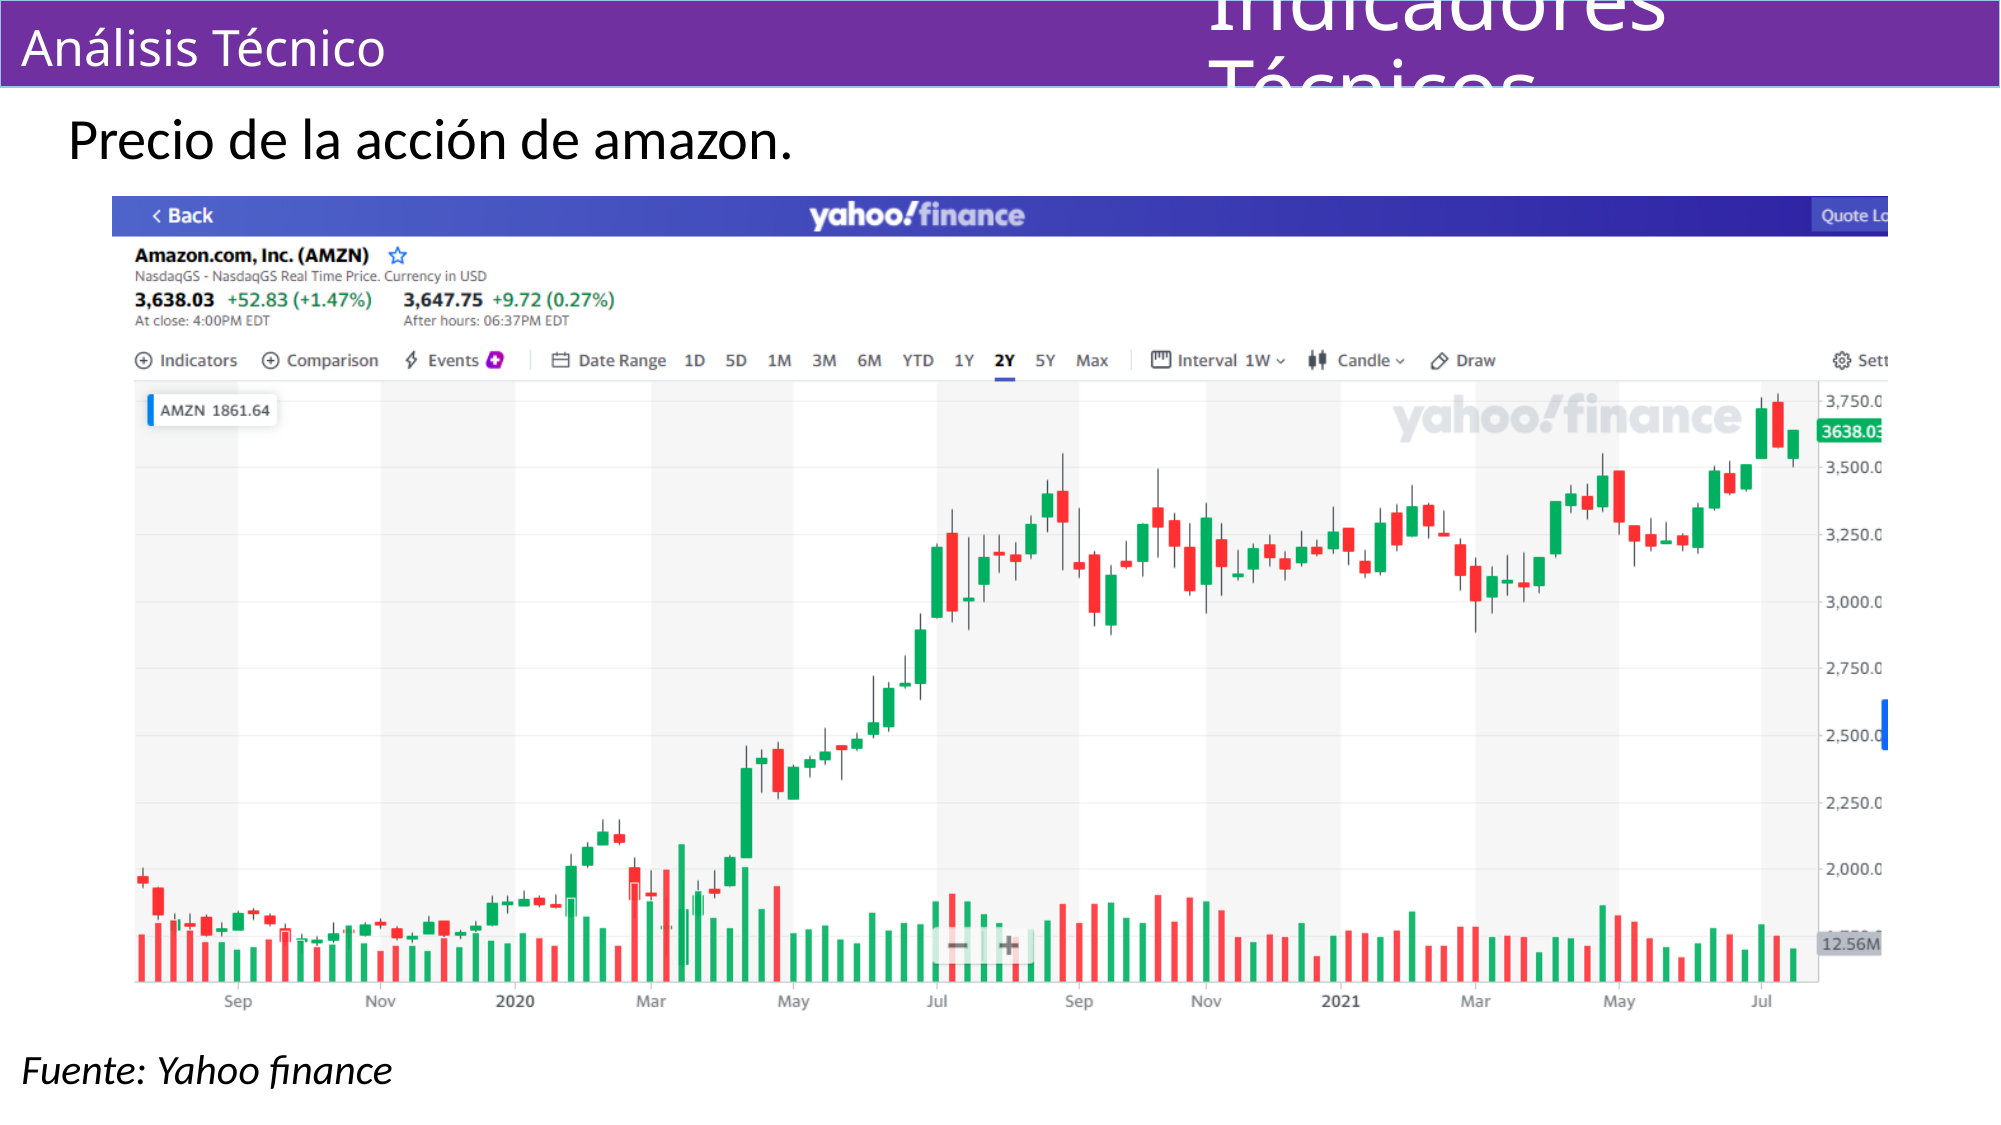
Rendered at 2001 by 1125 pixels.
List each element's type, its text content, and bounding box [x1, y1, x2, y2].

list Precio de la acción de amazon. [53, 102, 1947, 972]
text_box [0, 0, 1193, 88]
picture [112, 196, 1888, 1016]
text_box Indicadores Técnicos [1193, 0, 1954, 154]
text_box Fuente: Yahoo finance [6, 1040, 1732, 1125]
text_box Análisis Técnico [6, 8, 742, 88]
text_box [1954, 0, 2000, 88]
